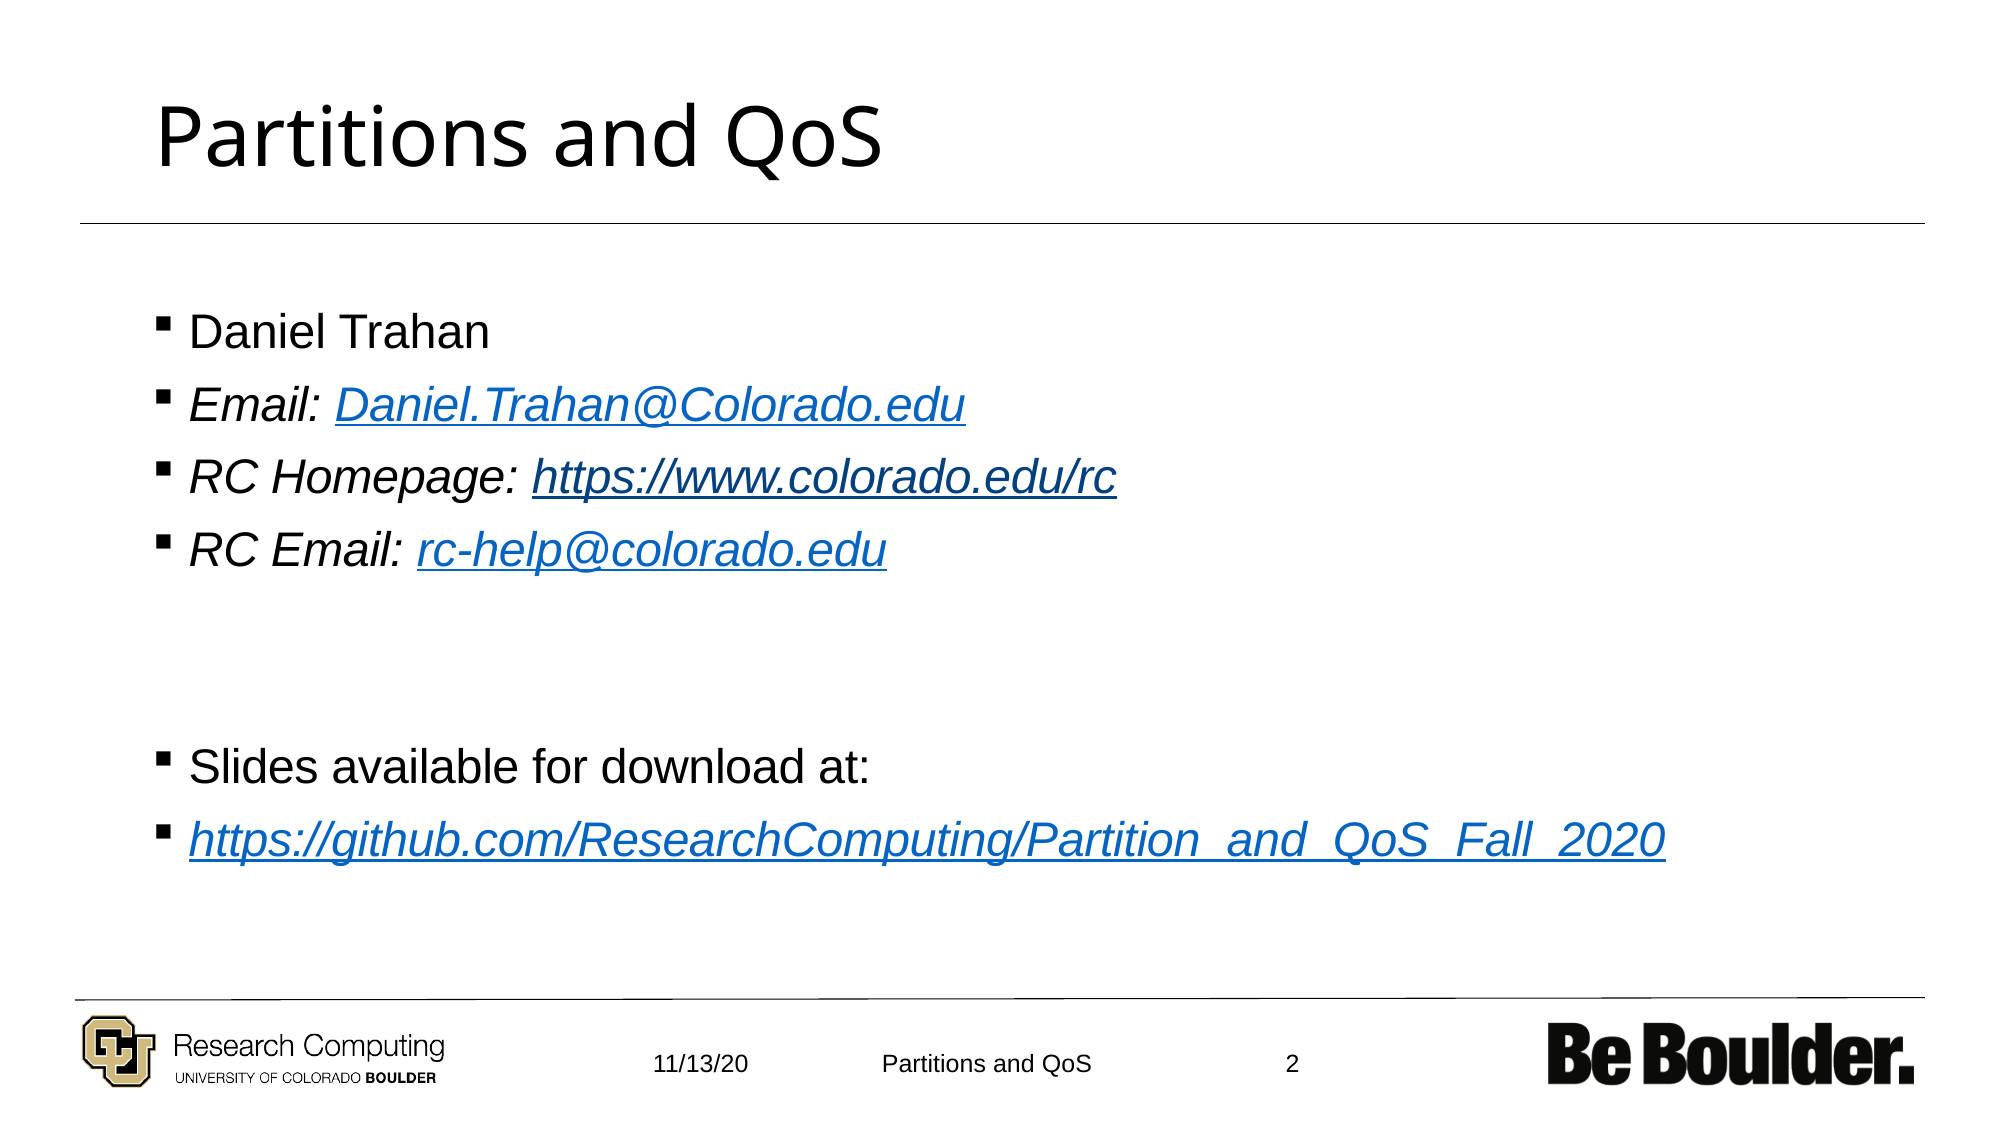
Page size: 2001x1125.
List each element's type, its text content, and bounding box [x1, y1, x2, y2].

title Partitions and QoS [139, 49, 1865, 223]
footer Partitions and QoS [772, 1032, 1202, 1093]
picture [1524, 1015, 1938, 1088]
slide_number 2 [1202, 1032, 1315, 1093]
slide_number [637, 1032, 772, 1093]
picture [81, 1015, 444, 1088]
title Partitions and QoS [139, 224, 1865, 230]
list Daniel Trahan Email: Daniel.Trahan@Colorado.edu RC Homepage: https://www.colorado.edu/rc RC Email: rc-help@colorado.edu Slides available for download at: https://github.com/ResearchComputing/Partition_and_QoS_Fall_2020 [137, 299, 1863, 877]
